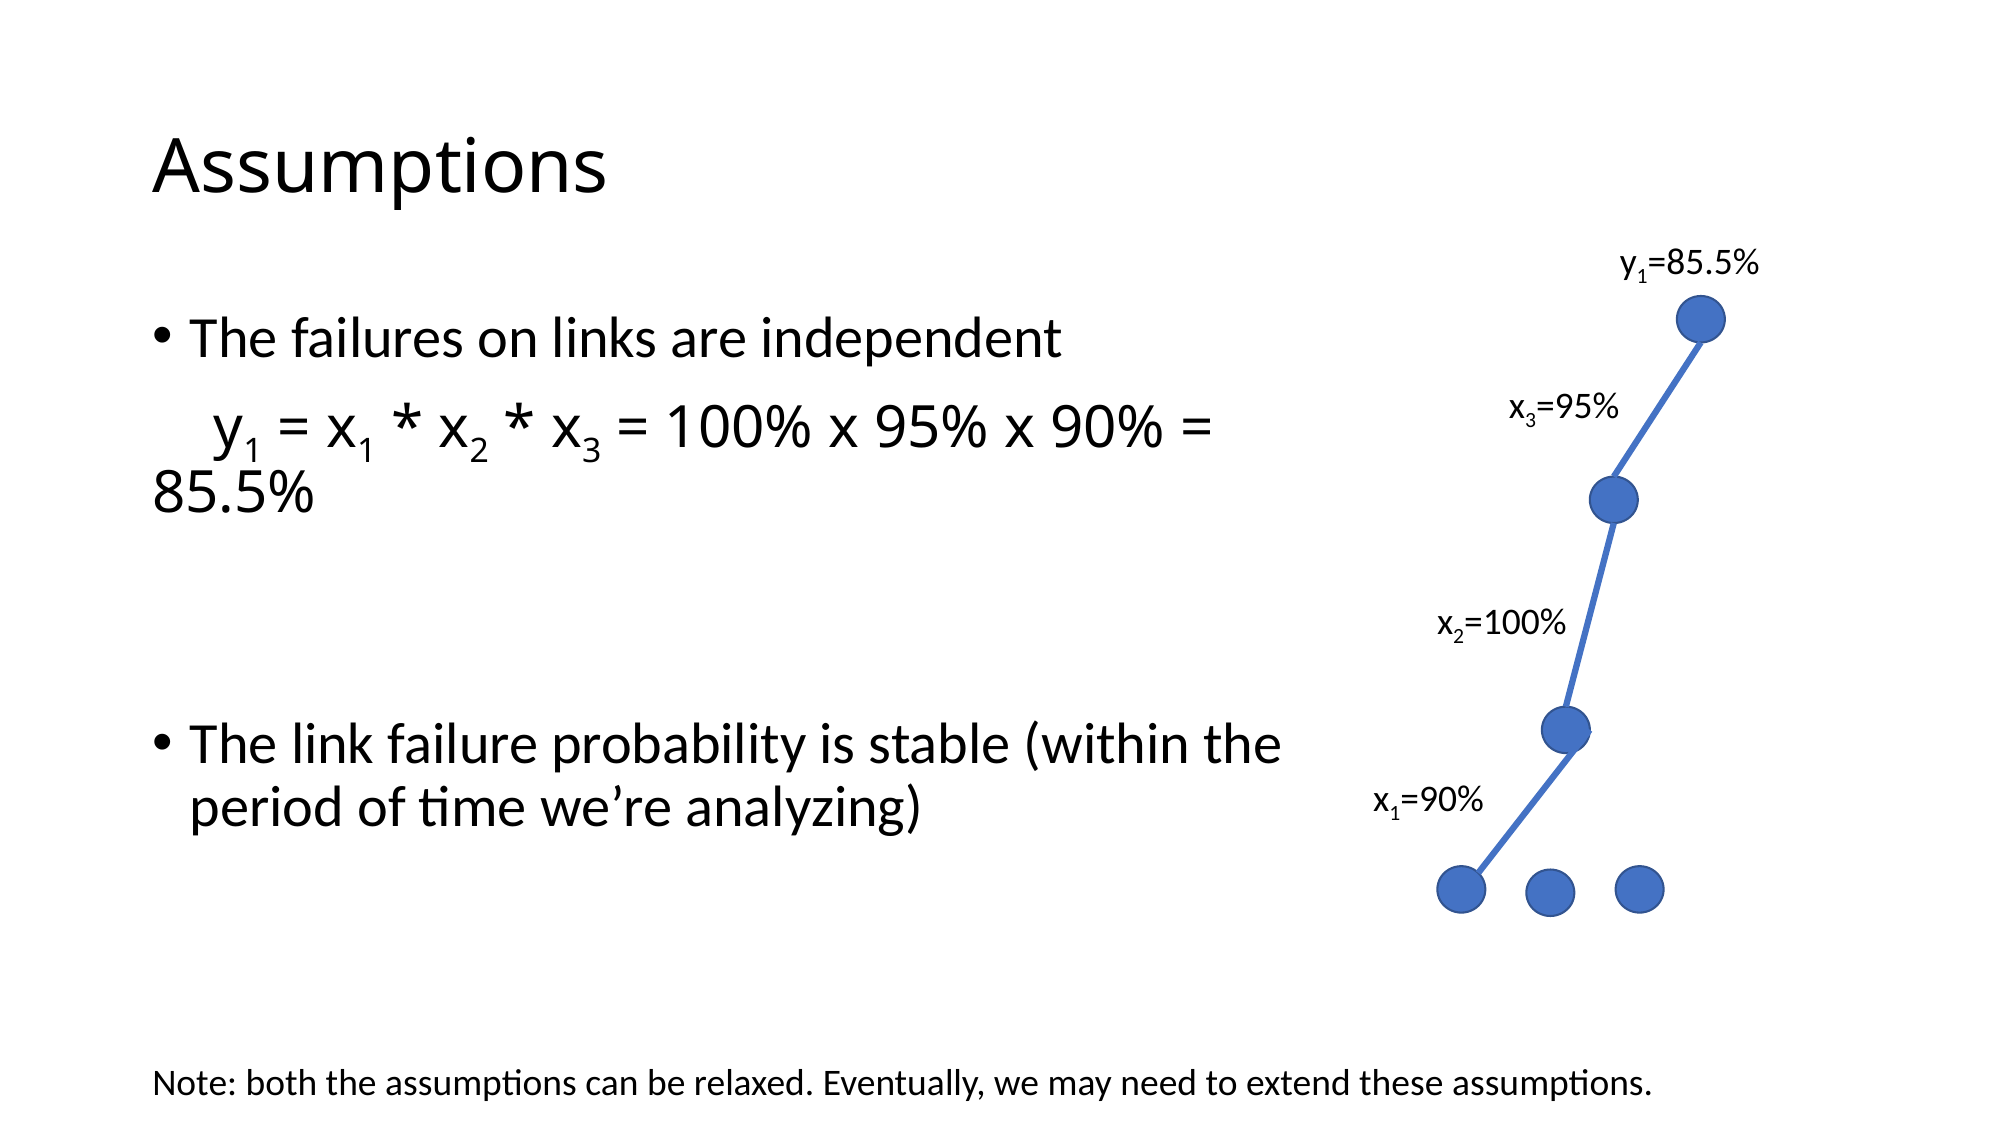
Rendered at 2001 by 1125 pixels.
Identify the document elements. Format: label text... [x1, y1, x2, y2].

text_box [1358, 229, 1790, 917]
title Assumptions [137, 59, 1863, 278]
text_box Note: both the assumptions can be relaxed. Eventually, we may need to extend these assumptions. [137, 1050, 1829, 1111]
